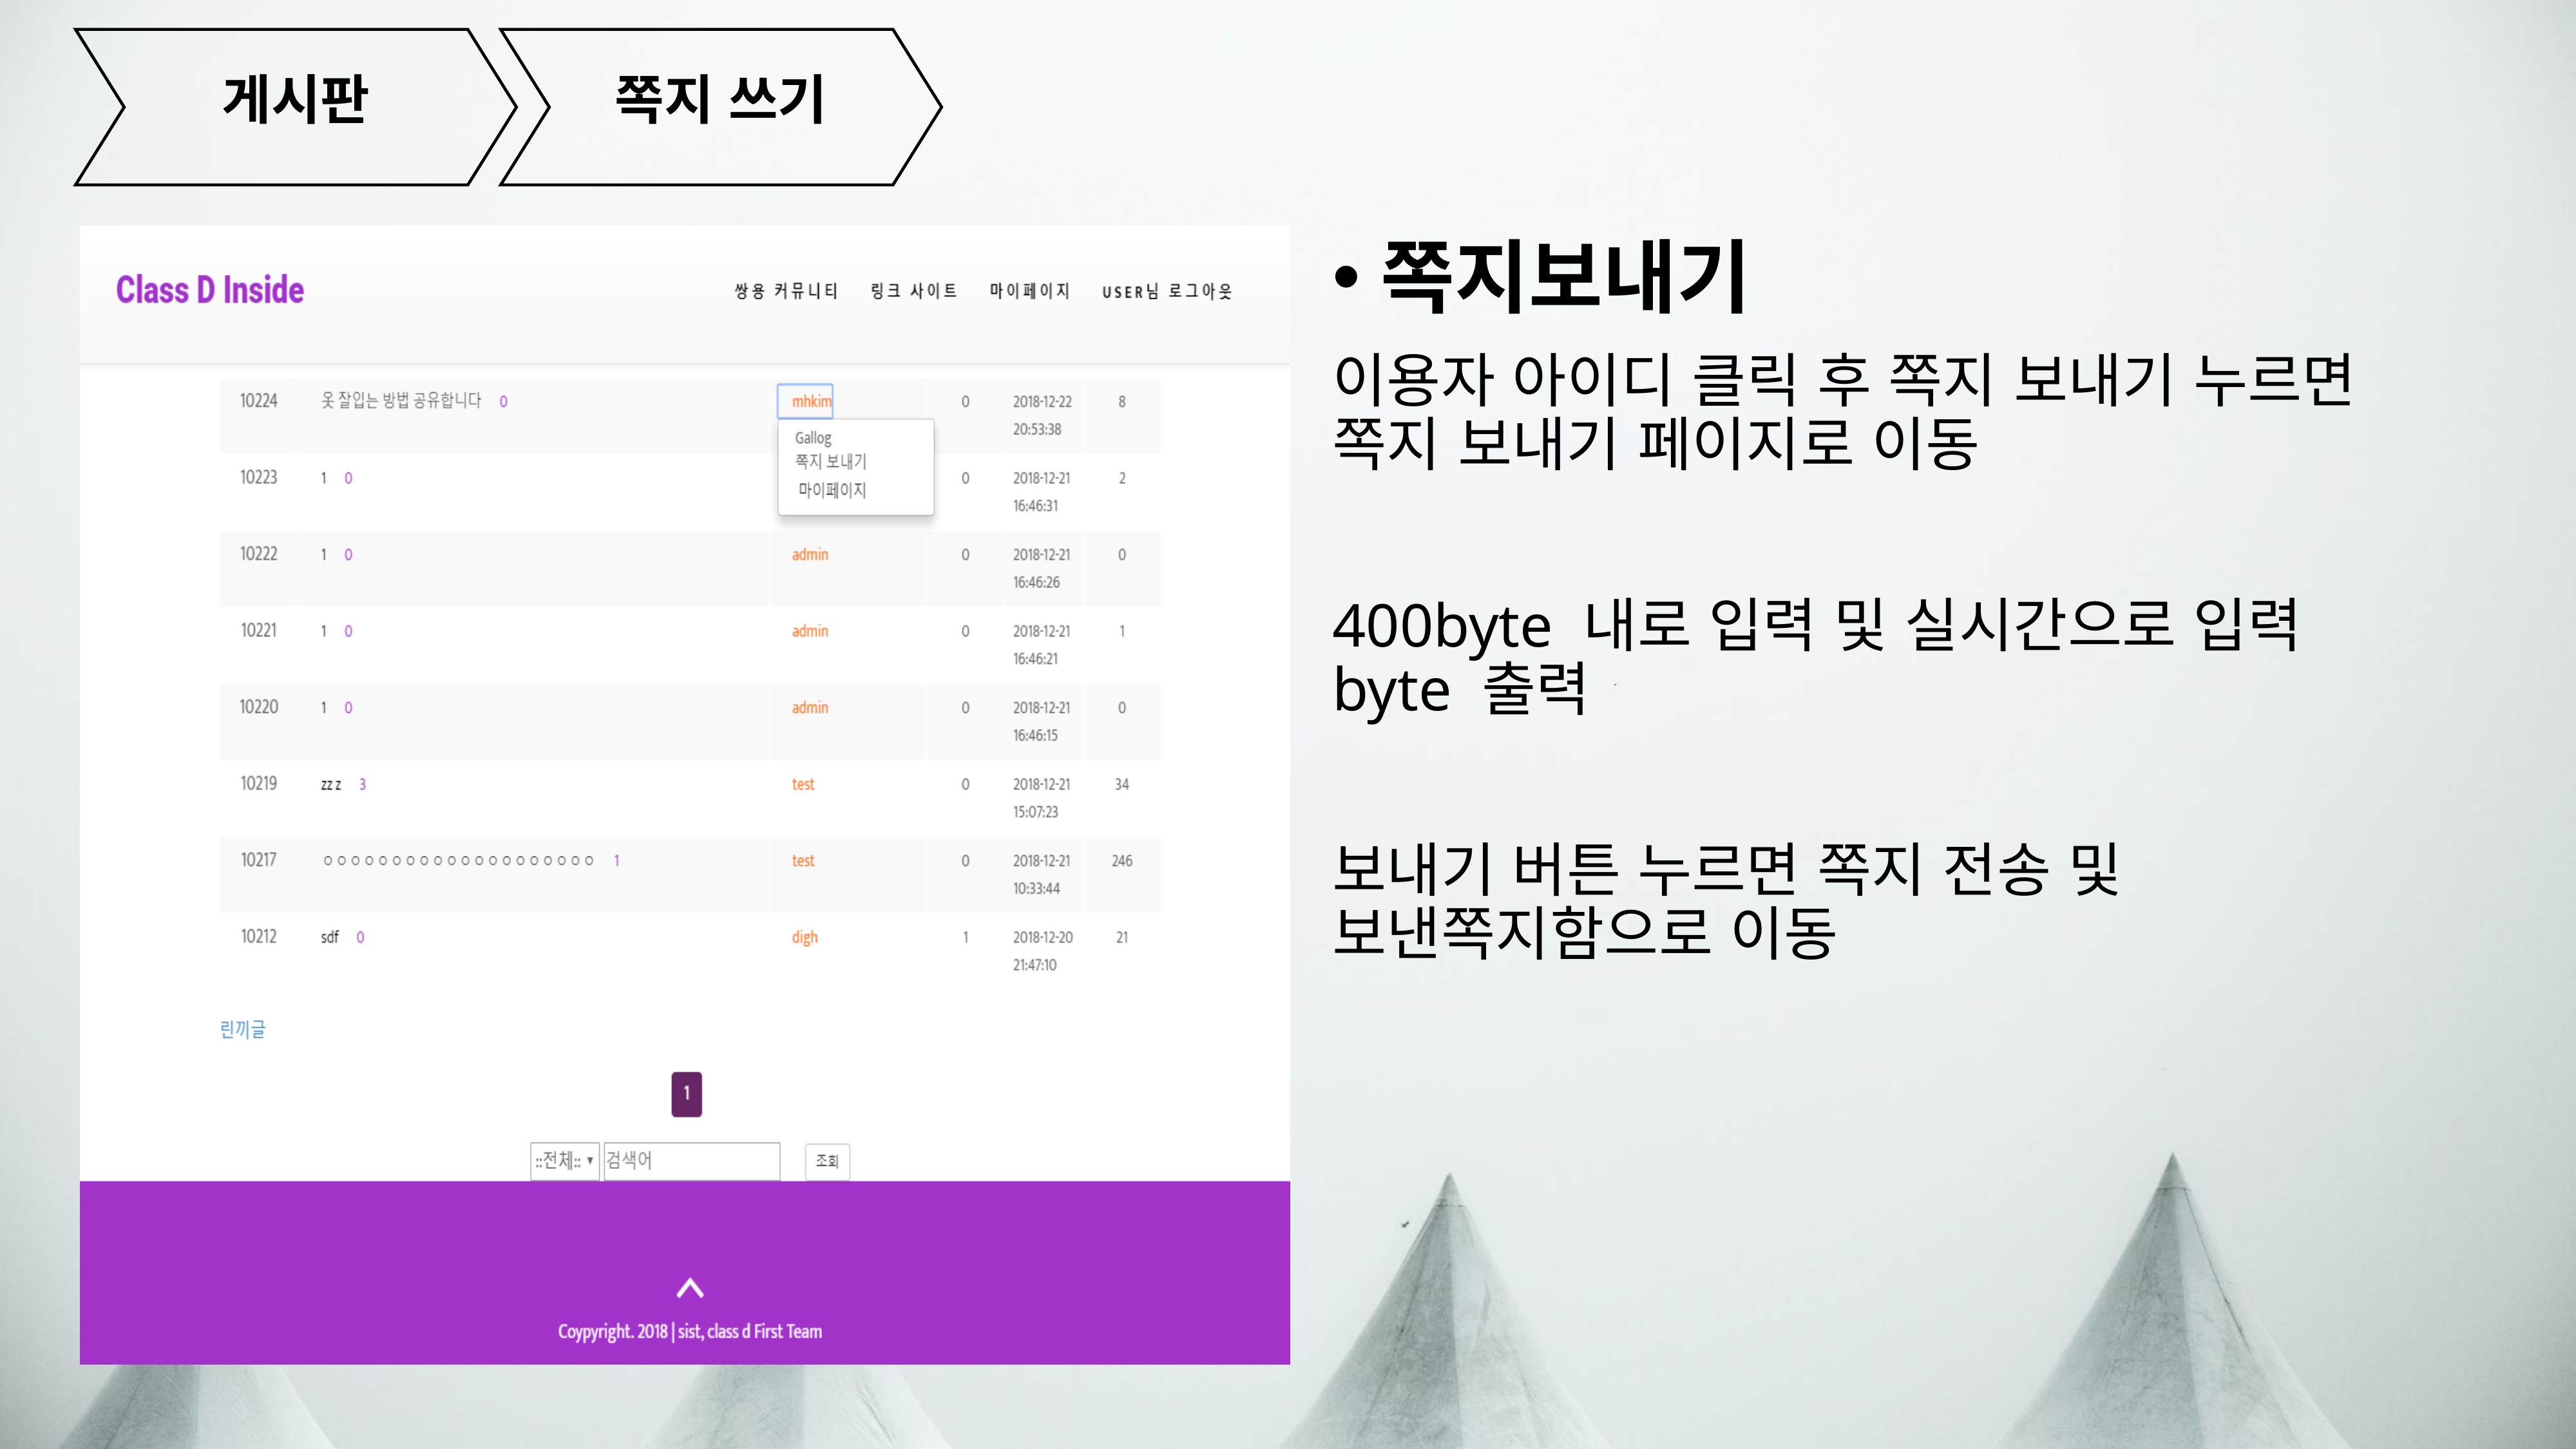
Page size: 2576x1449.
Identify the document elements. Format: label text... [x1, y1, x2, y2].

list 쪽지보내기 이용자 아이디 클릭 후 쪽지 보내기 누르면 쪽지 보내기 페이지로 이동 400byte 내로 입력 및 실시간으로 입력 byte 출력 보내기 버튼 누르면 쪽지 전송 및 보낸쪽지함으로 이동 [1309, 225, 2447, 1294]
picture [0, 0, 2576, 1449]
text_box 게시판 [75, 29, 517, 185]
text_box 쪽지 쓰기 [500, 29, 942, 185]
